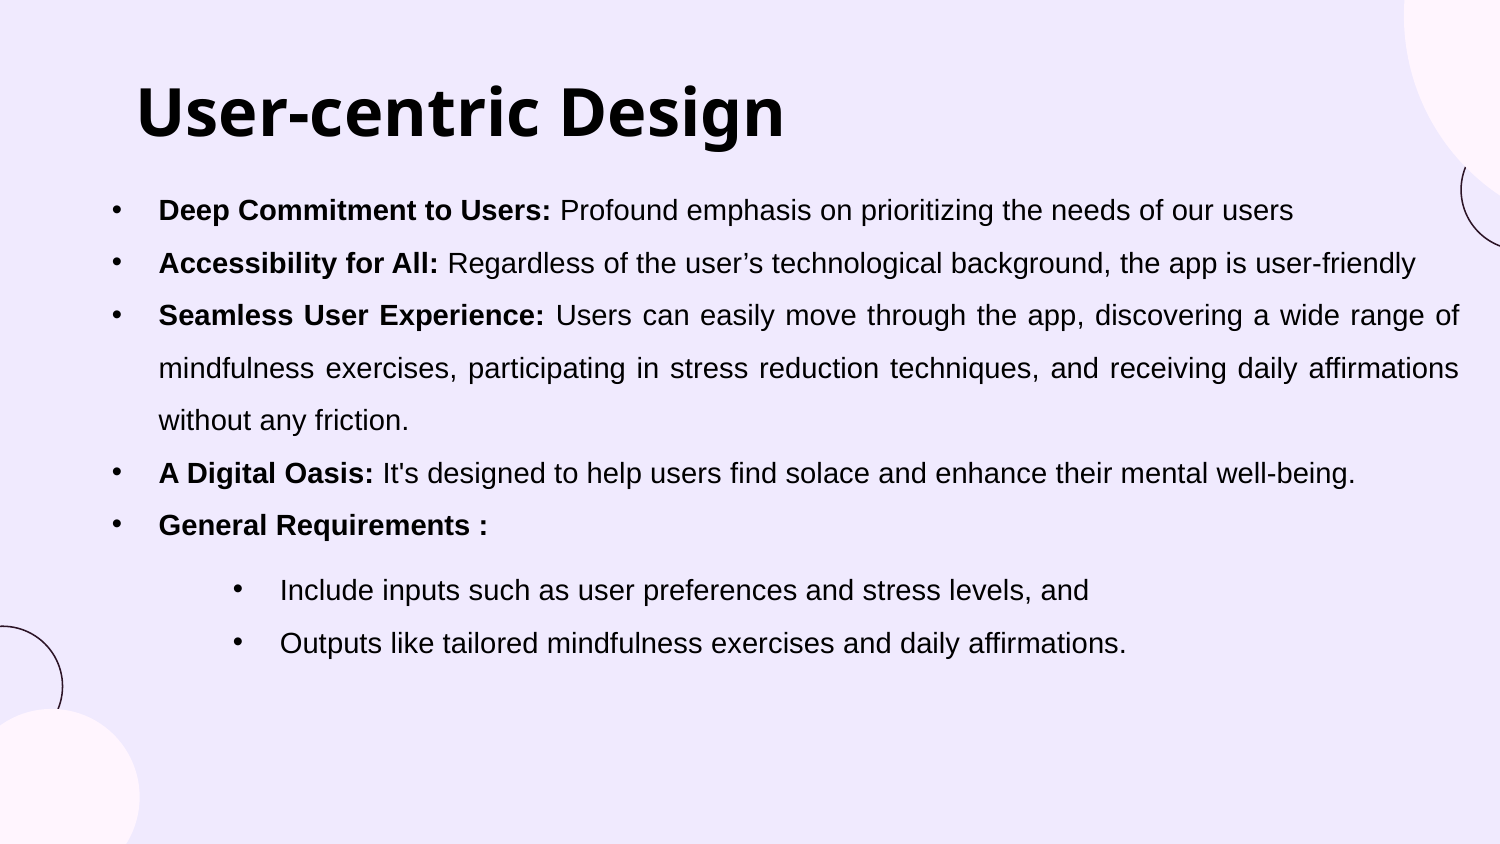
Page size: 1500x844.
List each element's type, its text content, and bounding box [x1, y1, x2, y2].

title User-centric Design [47, 54, 875, 167]
text_box Deep Commitment to Users: Profound emphasis on prioritizing the needs of our users Accessibility for All: Regardless of the user’s technological background, the app is user-friendly Seamless User Experience: Users can easily move through the app, discovering a wide range of mindfulness exercises, participating in stress reduction techniques, and receiving daily affirmations without any friction. A Digital Oasis: It's designed to help users find solace and enhance their mental well-being. General Requirements : [97, 166, 1477, 549]
text_box Include inputs such as user preferences and stress levels, and Outputs like tailored mindfulness exercises and daily affirmations. [218, 546, 1212, 719]
